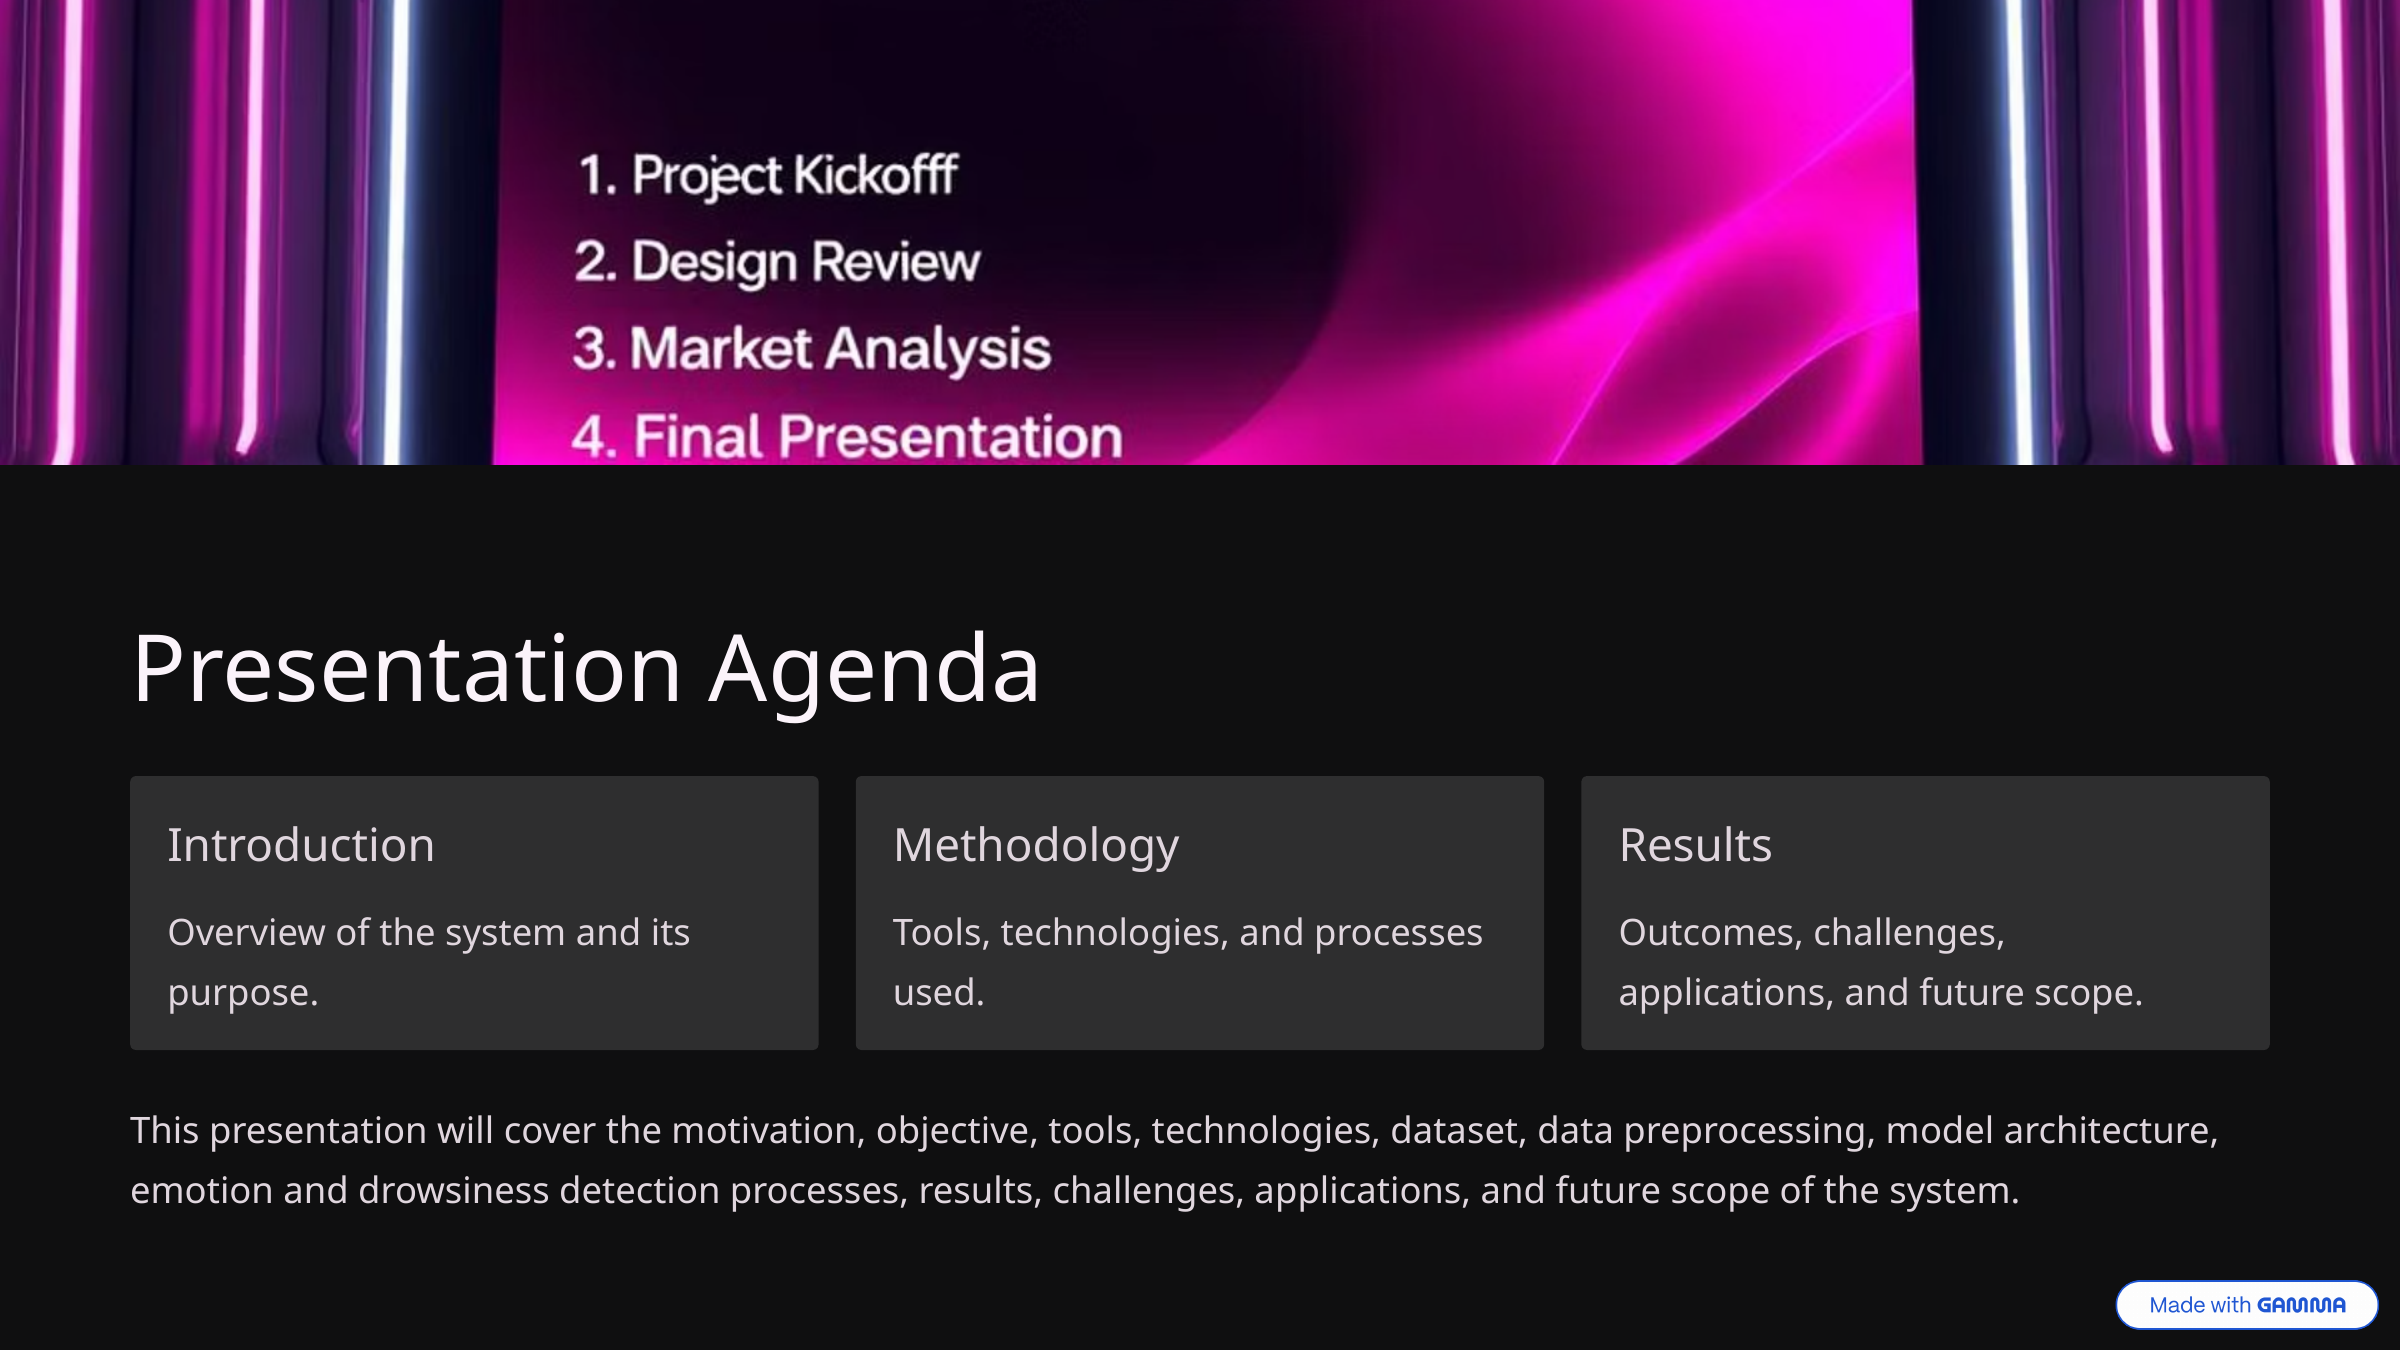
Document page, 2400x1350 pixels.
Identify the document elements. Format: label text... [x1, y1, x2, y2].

text_box Outcomes, challenges, applications, and future scope. [1618, 893, 2233, 1013]
text_box Presentation Agenda [130, 604, 1191, 721]
text_box Methodology [892, 813, 1359, 872]
picture [0, 0, 2400, 466]
text_box [1581, 776, 2270, 1051]
text_box [130, 776, 819, 1051]
text_box [855, 776, 1545, 1051]
text_box Tools, technologies, and processes used. [892, 893, 1507, 1013]
text_box This presentation will cover the motivation, objective, tools, technologies, dataset, data preprocessing, model architecture, emotion and drowsiness detection processes, results, challenges, applications, and future scope of the system. [130, 1091, 2270, 1211]
picture [2106, 1271, 2389, 1339]
text_box Overview of the system and its purpose. [167, 893, 782, 1013]
text_box Results [1618, 813, 2084, 872]
text_box Introduction [167, 813, 633, 872]
